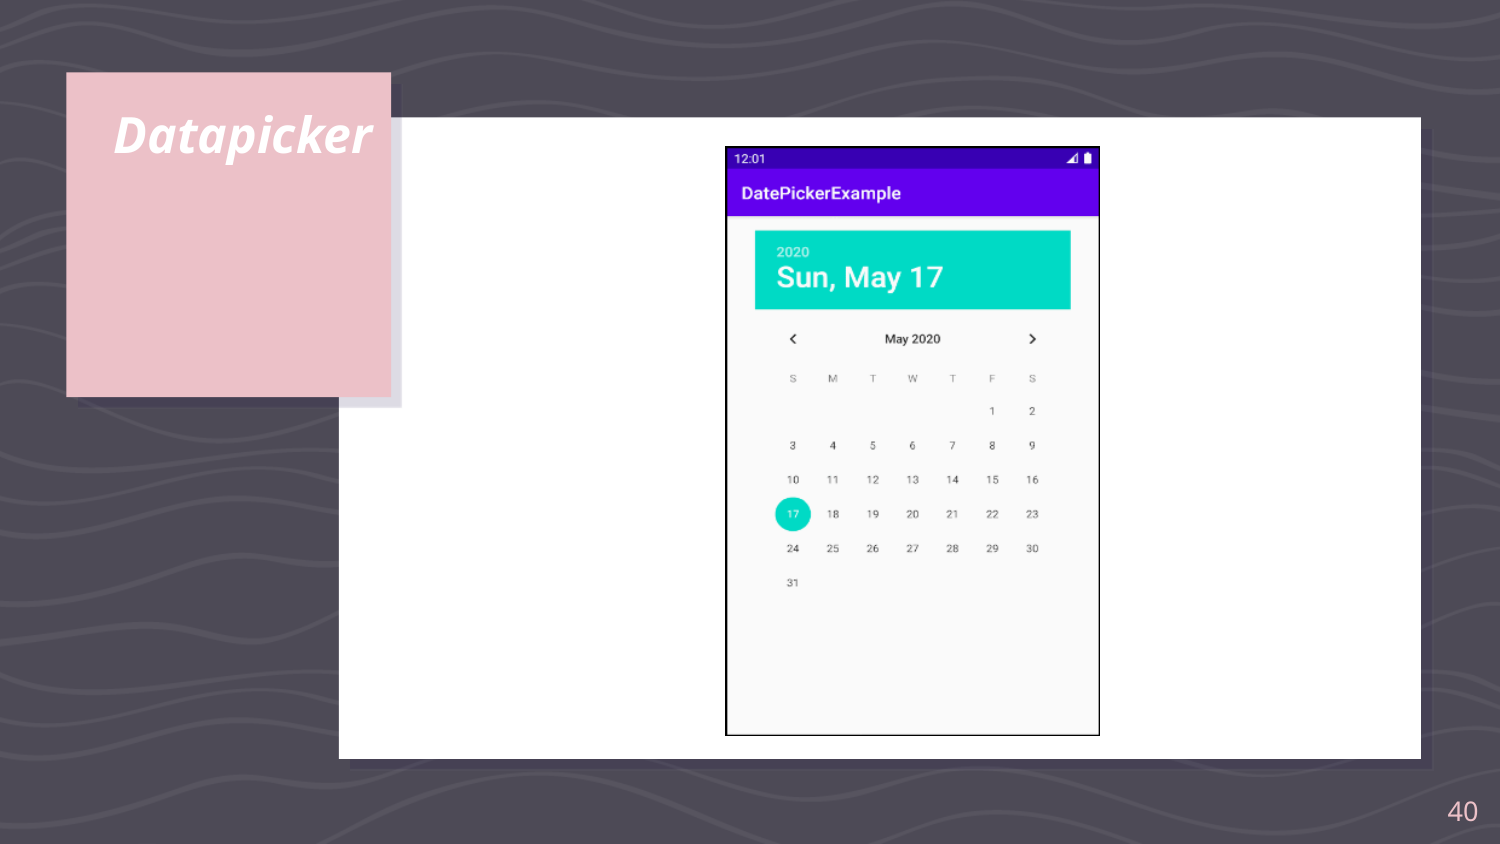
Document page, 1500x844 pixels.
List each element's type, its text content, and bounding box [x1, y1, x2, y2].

slide_number 40 [1403, 779, 1494, 844]
picture [724, 146, 1101, 736]
title Datapicker [87, 88, 388, 230]
